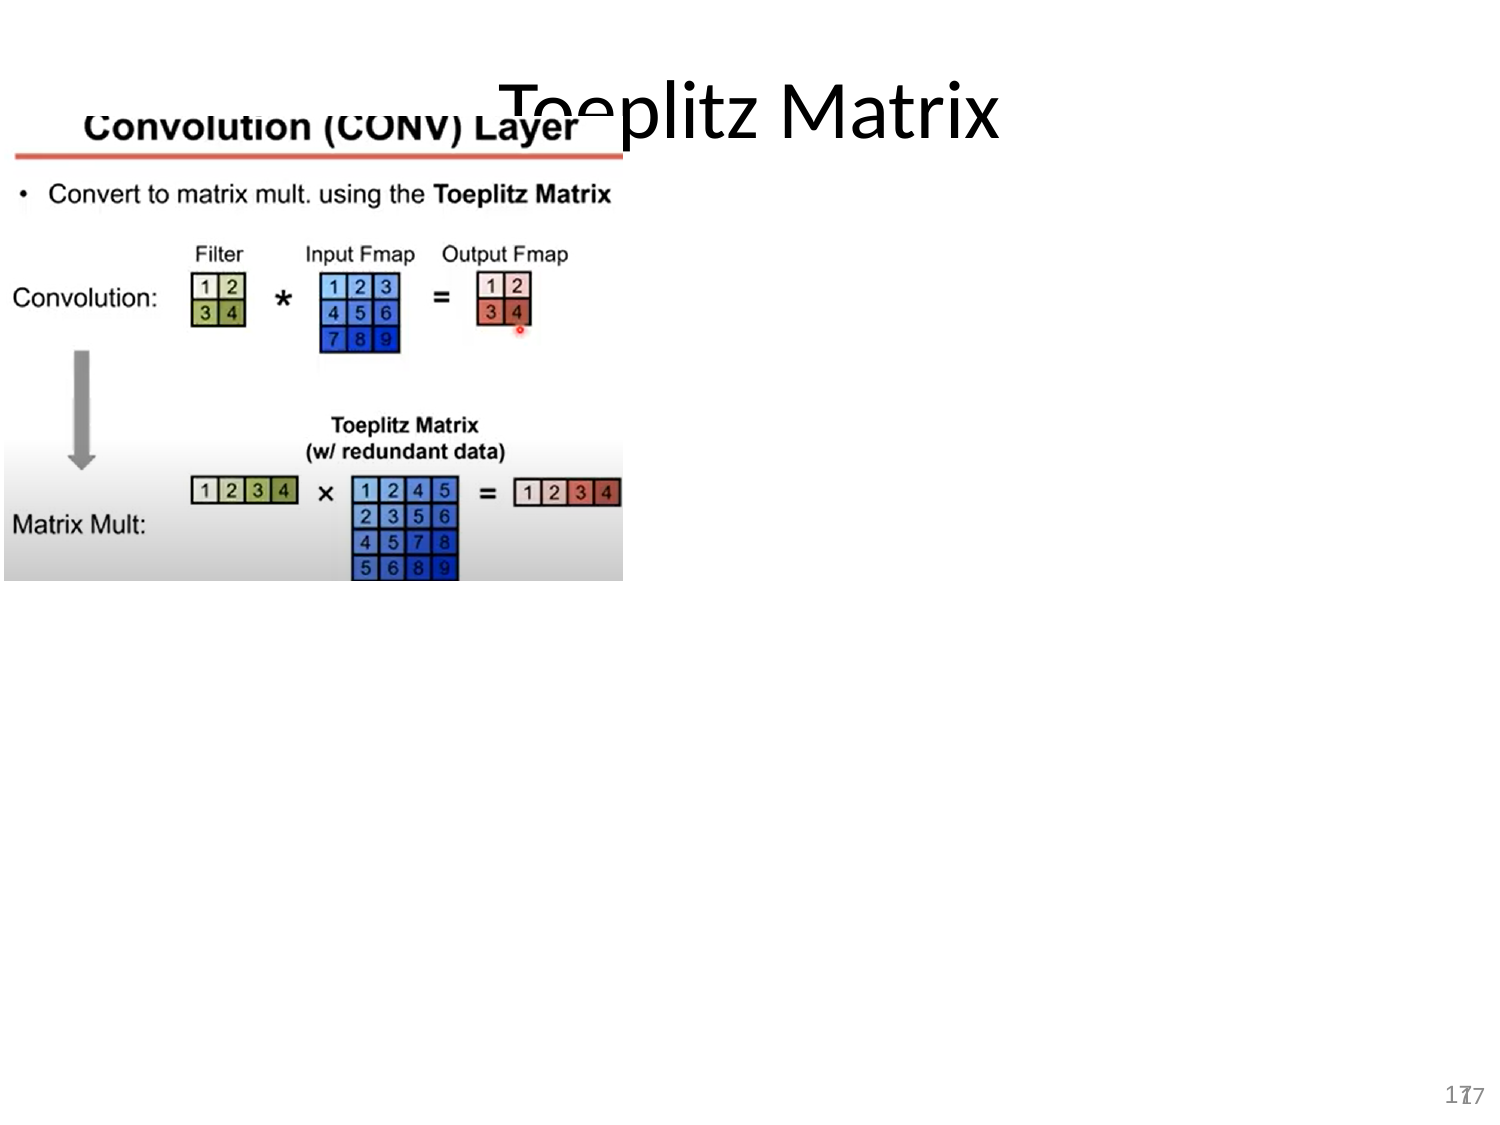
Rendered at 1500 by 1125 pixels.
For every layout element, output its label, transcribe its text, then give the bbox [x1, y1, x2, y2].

picture [4, 116, 623, 581]
slide_number 17 [1137, 1071, 1488, 1112]
title Toeplitz Matrix [24, 11, 1475, 200]
